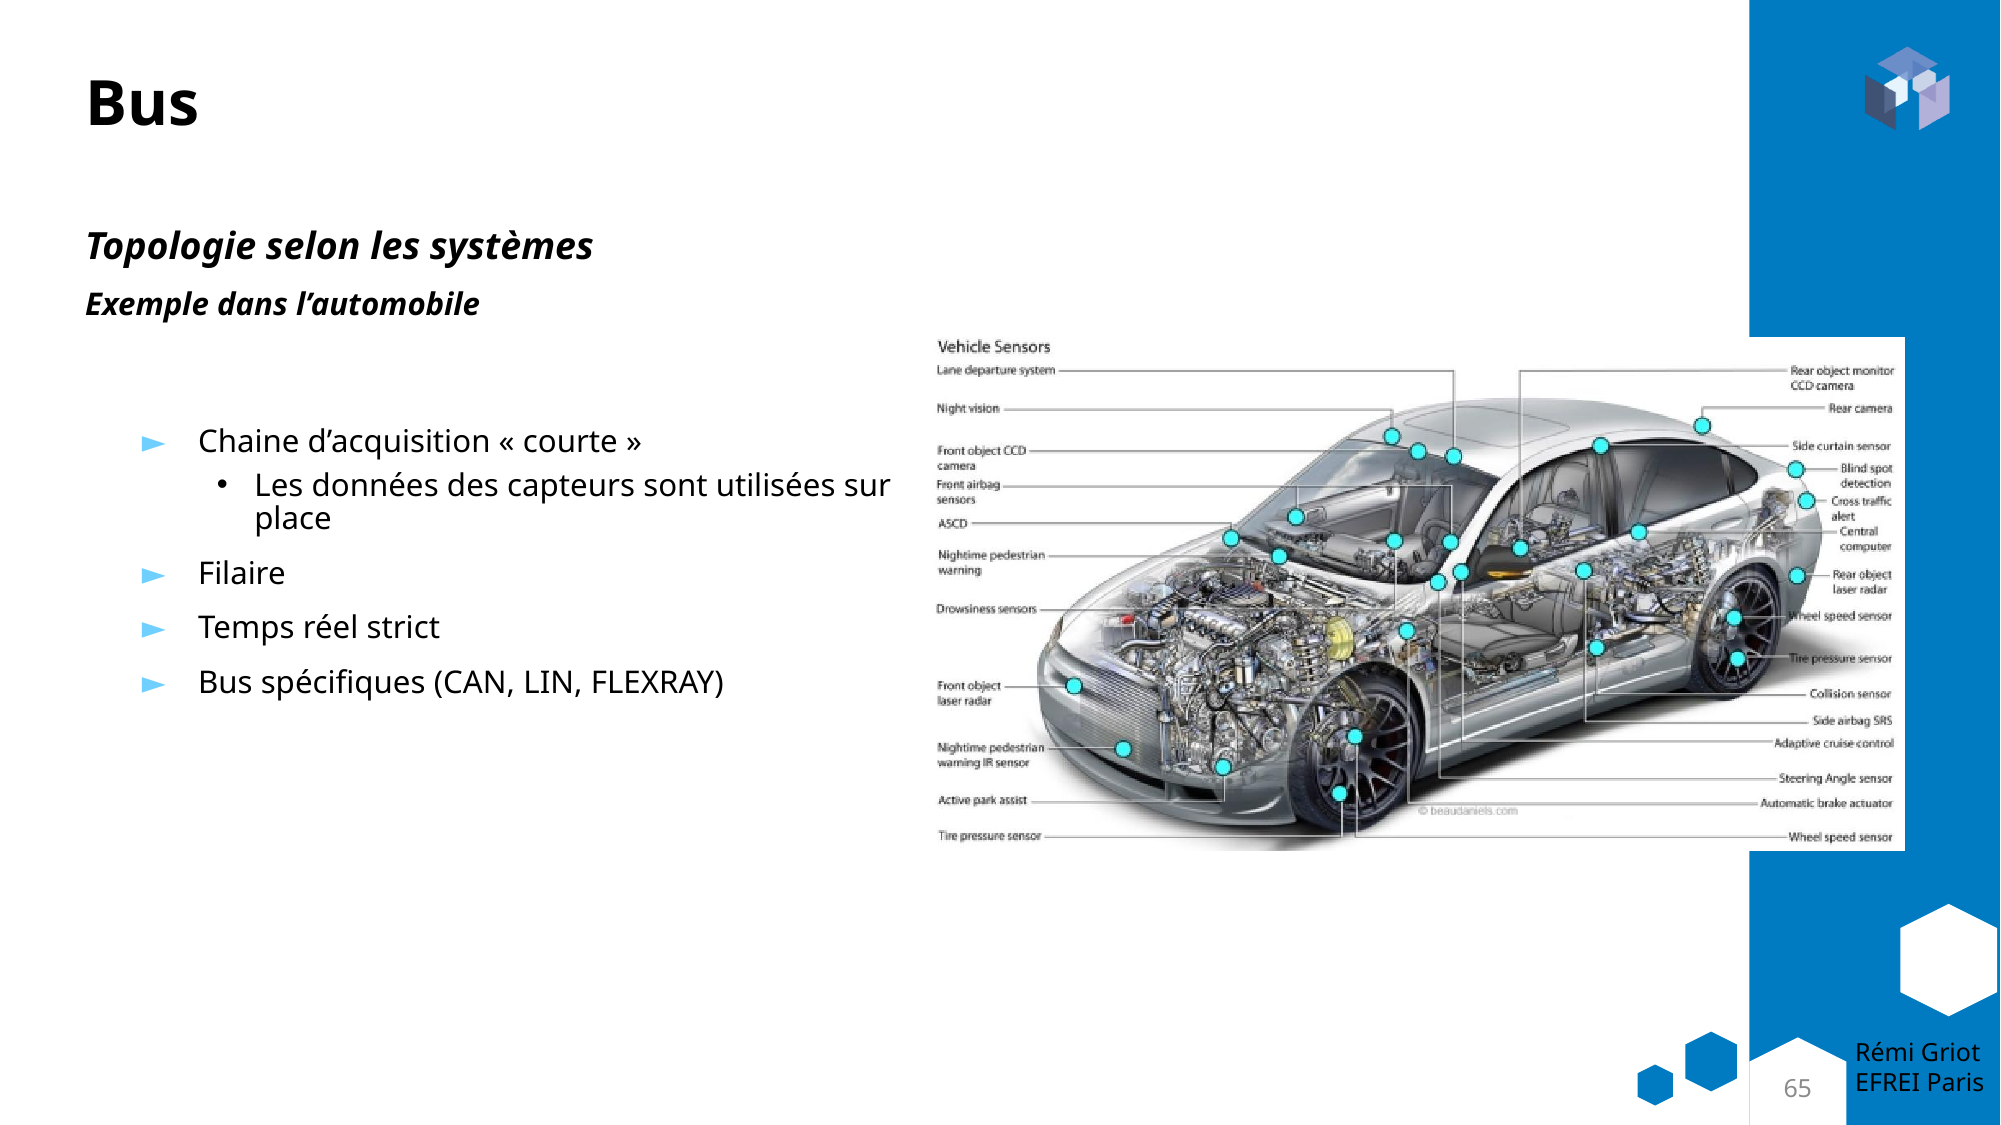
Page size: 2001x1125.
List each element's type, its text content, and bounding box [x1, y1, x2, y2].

list Topologie selon les systèmes Exemple dans l’automobile [70, 220, 1737, 394]
title Bus [70, 0, 1693, 215]
text_box 65 [1749, 1059, 1847, 1120]
picture [1858, 41, 1956, 135]
picture [924, 337, 1905, 851]
text_box [95, 337, 1718, 1000]
text_box Chaine d’acquisition « courte » Les données des capteurs sont utilisées sur place Filaire Temps réel strict Bus spécifiques (CAN, LIN, FLEXRAY) [127, 417, 925, 975]
